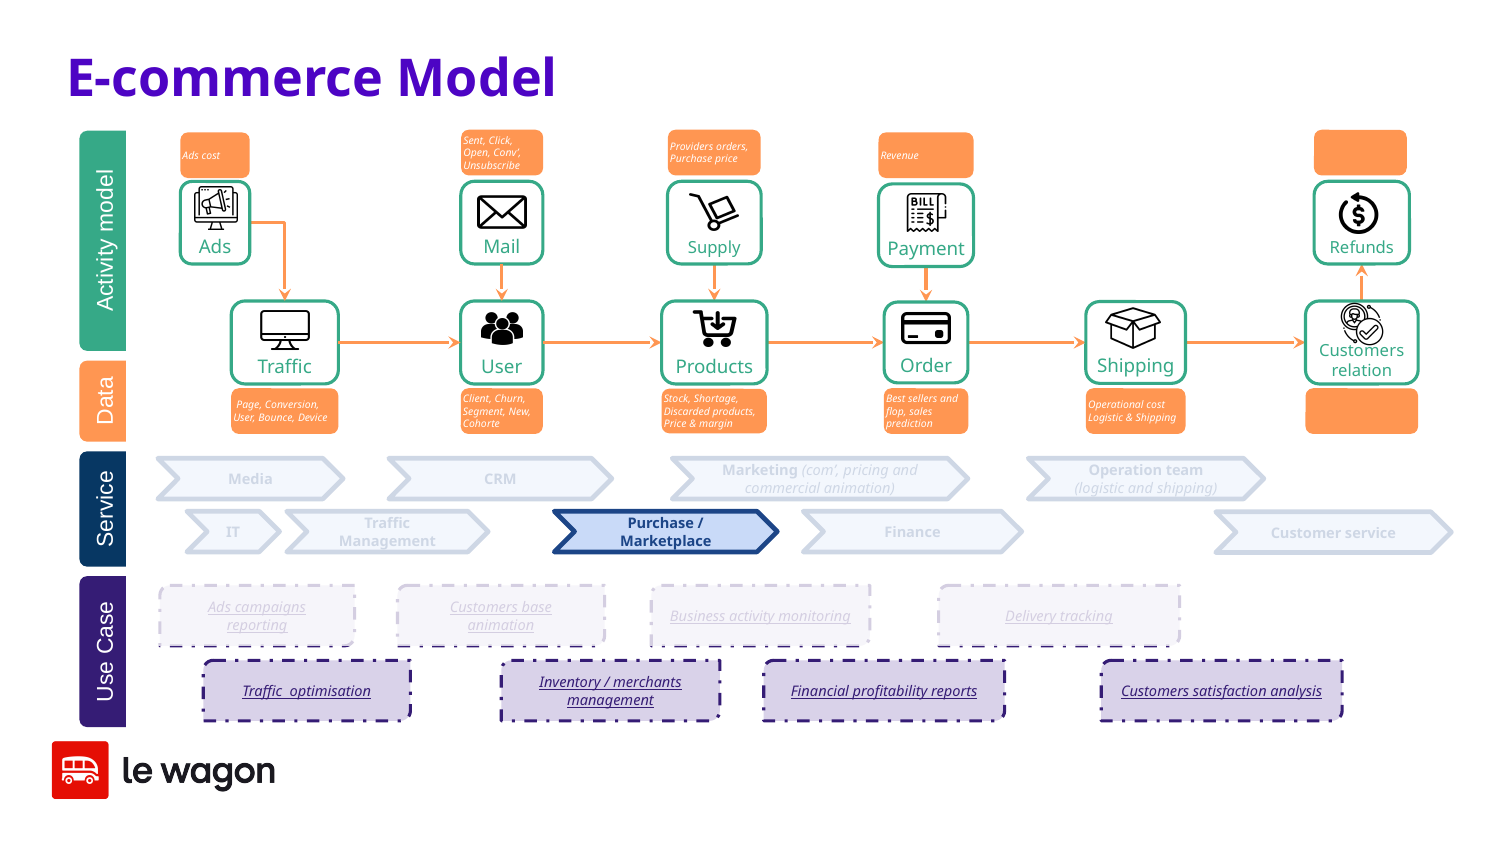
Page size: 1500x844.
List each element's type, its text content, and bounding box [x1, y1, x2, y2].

text_box Providers orders, Purchase price [667, 129, 761, 176]
text_box Page, Conversion, User, Bounce, Device [231, 391, 339, 434]
text_box Use Case [79, 576, 126, 728]
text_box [878, 132, 974, 267]
text_box Financial profitability reports [763, 660, 1005, 721]
text_box Ads [180, 181, 250, 264]
text_box Traffic optimisation [203, 660, 411, 721]
text_box Sent, Click, Open, Conv’, Unsubscribe [461, 129, 544, 176]
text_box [1313, 181, 1410, 265]
text_box Activity model [79, 130, 126, 351]
text_box Operational cost Logistic & Shipping [1085, 392, 1186, 434]
text_box Customers satisfaction analysis [1101, 660, 1343, 721]
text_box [661, 300, 768, 385]
text_box [142, 441, 1472, 646]
title E-commerce Model [51, 29, 1449, 124]
text_box Ads cost [180, 132, 250, 179]
text_box Inventory / merchants management [501, 660, 720, 721]
text_box Purchase / Marketplace [554, 511, 778, 552]
picture [51, 740, 275, 800]
text_box Client, Churn, Segment, New, Cohorte [460, 392, 543, 434]
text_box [1305, 300, 1419, 435]
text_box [249, 222, 285, 302]
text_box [230, 300, 339, 385]
text_box Service [79, 451, 126, 567]
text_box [460, 300, 544, 385]
text_box Stock, Shortage, Discarded products, Price & margin [661, 392, 767, 434]
picture [194, 186, 238, 230]
text_box [1313, 129, 1407, 176]
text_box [883, 301, 969, 384]
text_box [667, 181, 762, 265]
text_box Data [79, 360, 126, 442]
text_box Best sellers and flop, sales prediction [883, 391, 969, 434]
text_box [460, 181, 544, 265]
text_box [1085, 298, 1186, 384]
